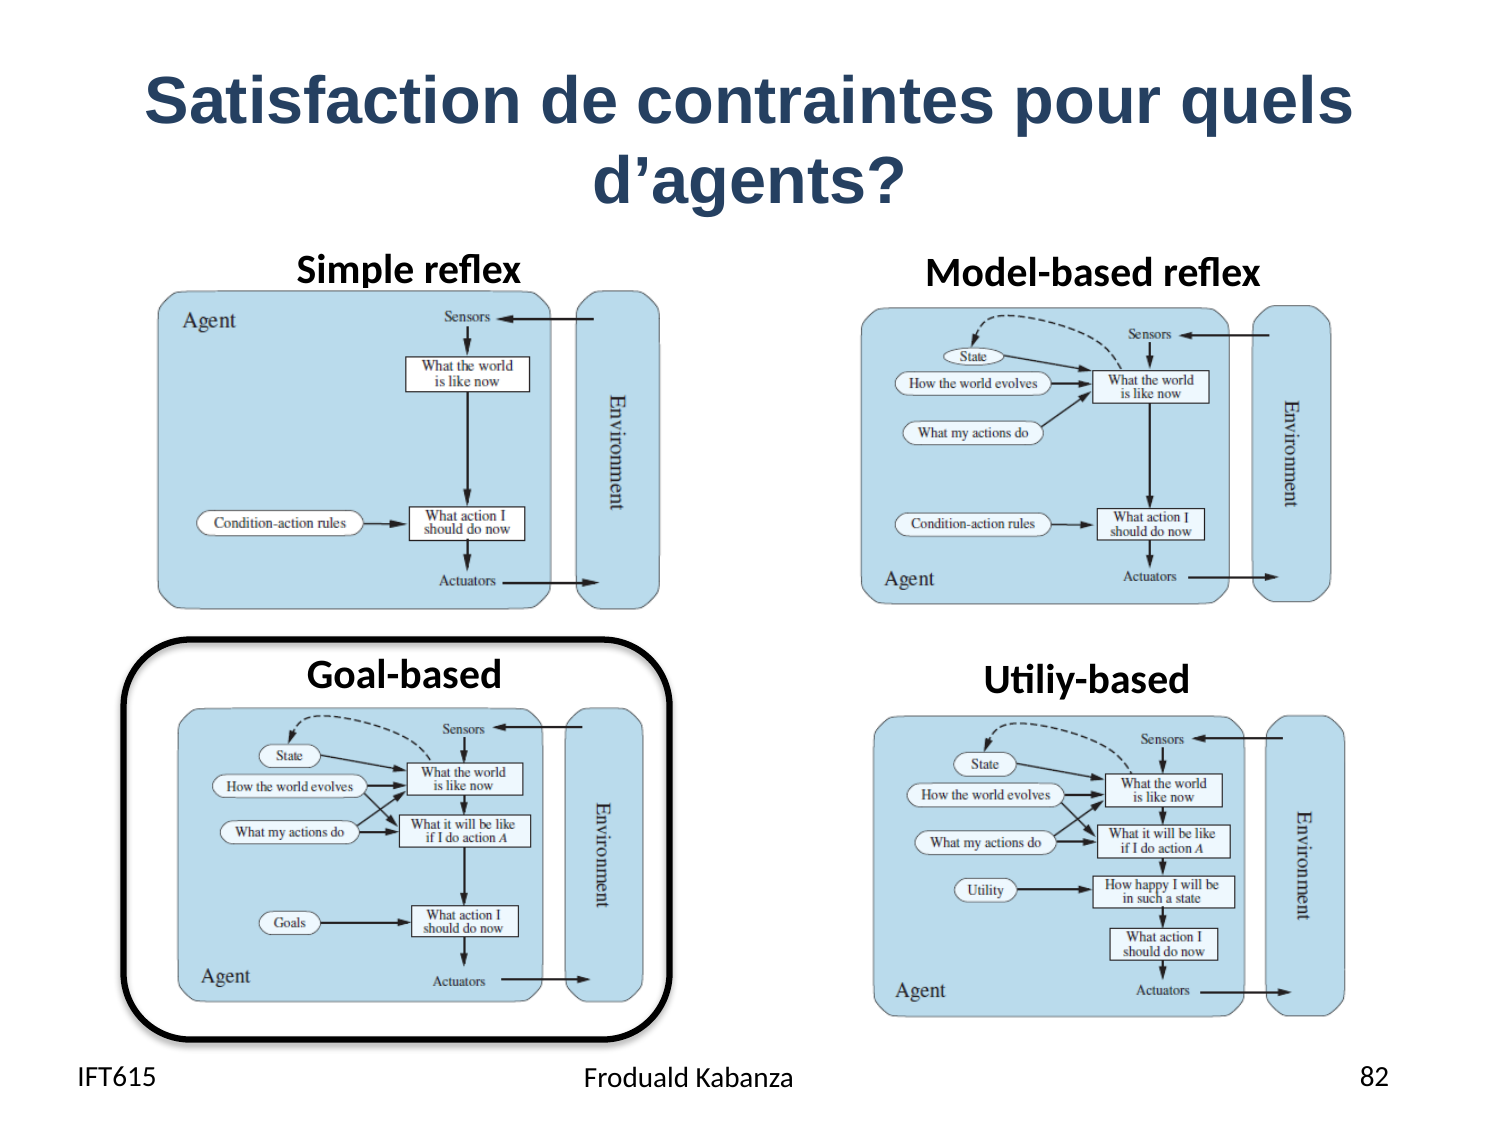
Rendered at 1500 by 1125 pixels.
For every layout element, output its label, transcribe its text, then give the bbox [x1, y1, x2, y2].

text_box [122, 653, 642, 1041]
slide_number 82 [1344, 1050, 1425, 1095]
slide_number IFT615 [62, 1050, 176, 1090]
title Satisfaction de contraintes pour quels d’agents? [75, 87, 1425, 187]
footer Froduald Kabanza [569, 1050, 951, 1095]
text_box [153, 234, 1350, 1020]
